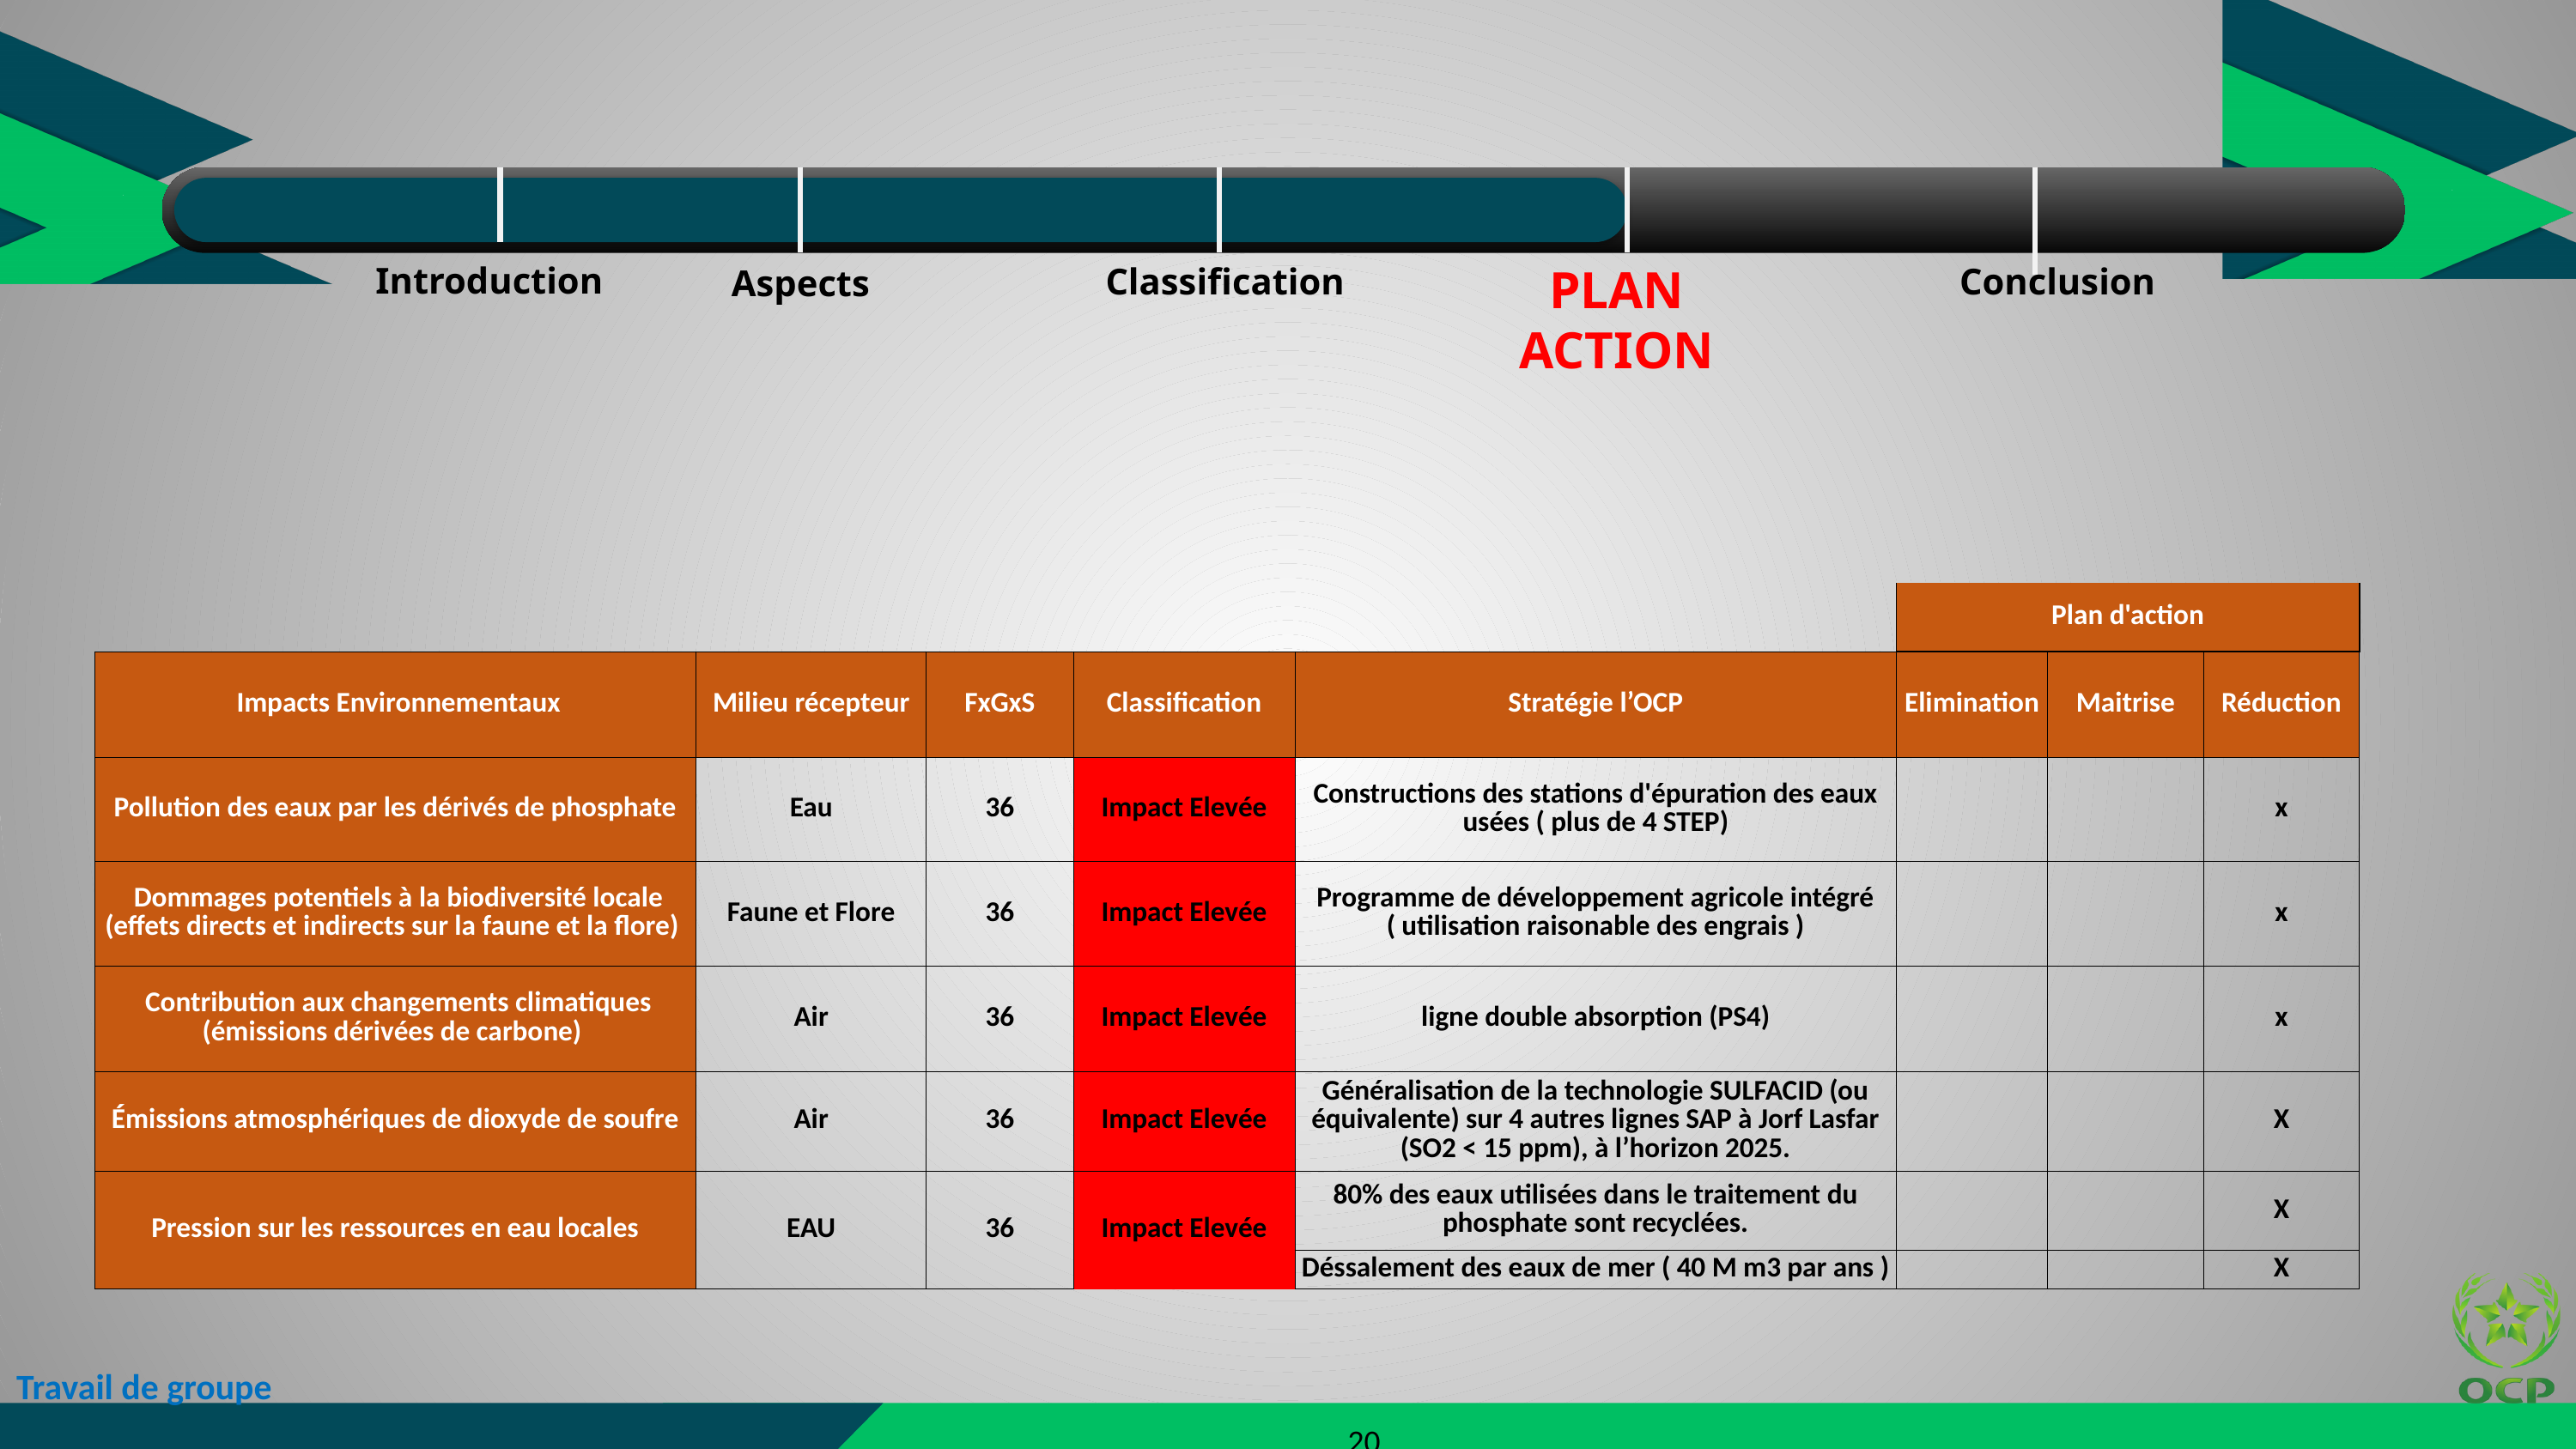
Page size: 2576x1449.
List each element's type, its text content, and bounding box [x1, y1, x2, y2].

text_box [0, 253, 2576, 1402]
table_cell [2048, 758, 2203, 861]
text_box Classification [1026, 252, 1425, 308]
table_cell 36 [927, 967, 1073, 1071]
table_cell Réduction [2204, 652, 2359, 757]
table_cell Air [696, 1072, 926, 1171]
table_cell Impact Elevée [1074, 967, 1295, 1071]
table_header Plan d'action [1897, 583, 2359, 651]
text_box PLAN ACTION [1434, 252, 1799, 385]
table_cell Impact Elevée [1074, 758, 1295, 861]
table_cell Constructions des stations d'épuration des eaux usées ( plus de 4 STEP) [1296, 758, 1896, 861]
text_box [161, 167, 500, 253]
table_cell Impact Elevée [1074, 1172, 1295, 1289]
table_cell [1897, 862, 2047, 966]
table_cell Déssalement des eaux de mer ( 40 M m3 par ans ) [1296, 1251, 1896, 1288]
table_cell Programme de développement agricole intégré ( utilisation raisonable des engrais ) [1296, 862, 1896, 966]
table_cell Air [696, 967, 926, 1071]
text_box [1222, 167, 1626, 185]
table_cell Stratégie l’OCP [1296, 652, 1896, 757]
table_cell Impacts Environnementaux [95, 652, 696, 757]
table_cell Contribution aux changements climatiques (émissions dérivées de carbone) [95, 967, 696, 1071]
text_box Aspects [675, 253, 927, 310]
table_cell X [2204, 1072, 2359, 1171]
table_cell [1897, 1172, 2047, 1250]
table_cell X [2204, 1172, 2359, 1250]
table_cell [2048, 1251, 2203, 1288]
table_cell Maitrise [2048, 652, 2203, 757]
table_cell [2048, 1172, 2203, 1250]
table_header [94, 583, 696, 652]
table_cell [2048, 1072, 2203, 1171]
table_cell Généralisation de la technologie SULFACID (ou équivalente) sur 4 autres lignes SAP à Jorf Lasfar (SO2 < 15 ppm), à l’horizon 2025. [1296, 1072, 1896, 1171]
table_cell 80% des eaux utilisées dans le traitement du phosphate sont recyclées. [1296, 1172, 1896, 1250]
table_cell ligne double absorption (PS4) [1296, 967, 1896, 1071]
table_cell [1897, 1251, 2047, 1288]
table_cell [2048, 967, 2203, 1071]
table_cell Impact Elevée [1074, 1072, 1295, 1171]
table_header [1073, 583, 1295, 652]
text_box [503, 167, 800, 176]
text_box Travail de groupe [3, 1357, 501, 1401]
table_cell Pollution des eaux par les dérivés de phosphate [95, 758, 696, 861]
table_cell 36 [927, 1172, 1073, 1288]
text_box [803, 167, 1218, 176]
text_box [2038, 167, 2406, 253]
table_cell [1897, 1072, 2047, 1171]
table_cell x [2204, 967, 2359, 1071]
table_cell Faune et Flore [696, 862, 926, 966]
table_cell [2048, 862, 2203, 966]
table_cell 36 [927, 758, 1073, 861]
text_box [0, 0, 354, 284]
table_cell Pression sur les ressources en eau locales [95, 1172, 696, 1288]
table_cell [1897, 967, 2047, 1071]
table_cell x [2204, 758, 2359, 861]
table_cell Impact Elevée [1074, 862, 1295, 966]
table_cell X [2204, 1251, 2359, 1288]
text_box Conclusion [1903, 252, 2213, 308]
table_cell Émissions atmosphériques de dioxyde de soufre [95, 1072, 696, 1171]
table_cell Elimination [1897, 652, 2047, 757]
text_box [2222, 0, 2576, 279]
text_box [504, 178, 797, 243]
table_header [1295, 583, 1896, 652]
text_box [1224, 244, 1624, 253]
table_header [696, 583, 927, 652]
table_cell [1897, 758, 2047, 861]
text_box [884, 1403, 2576, 1449]
text_box [805, 178, 1215, 243]
text_box [2452, 1273, 2561, 1402]
text_box [173, 178, 496, 243]
table_cell Dommages potentiels à la biodiversité locale (effets directs et indirects sur la faune et la flore) [95, 862, 696, 966]
text_box [1630, 167, 2034, 253]
table_cell Milieu récepteur [696, 652, 926, 757]
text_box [0, 1403, 884, 1449]
text_box Introduction [328, 252, 651, 308]
table_header [927, 583, 1073, 652]
table_cell EAU [696, 1172, 926, 1288]
table_cell 36 [927, 862, 1073, 966]
text_box [1224, 178, 1623, 243]
table_cell 36 [927, 1072, 1073, 1171]
table_cell Eau [696, 758, 926, 861]
table_cell FxGxS [927, 652, 1073, 757]
text_box [354, 0, 2222, 167]
table_cell x [2204, 862, 2359, 966]
table_cell Classification [1074, 652, 1295, 757]
